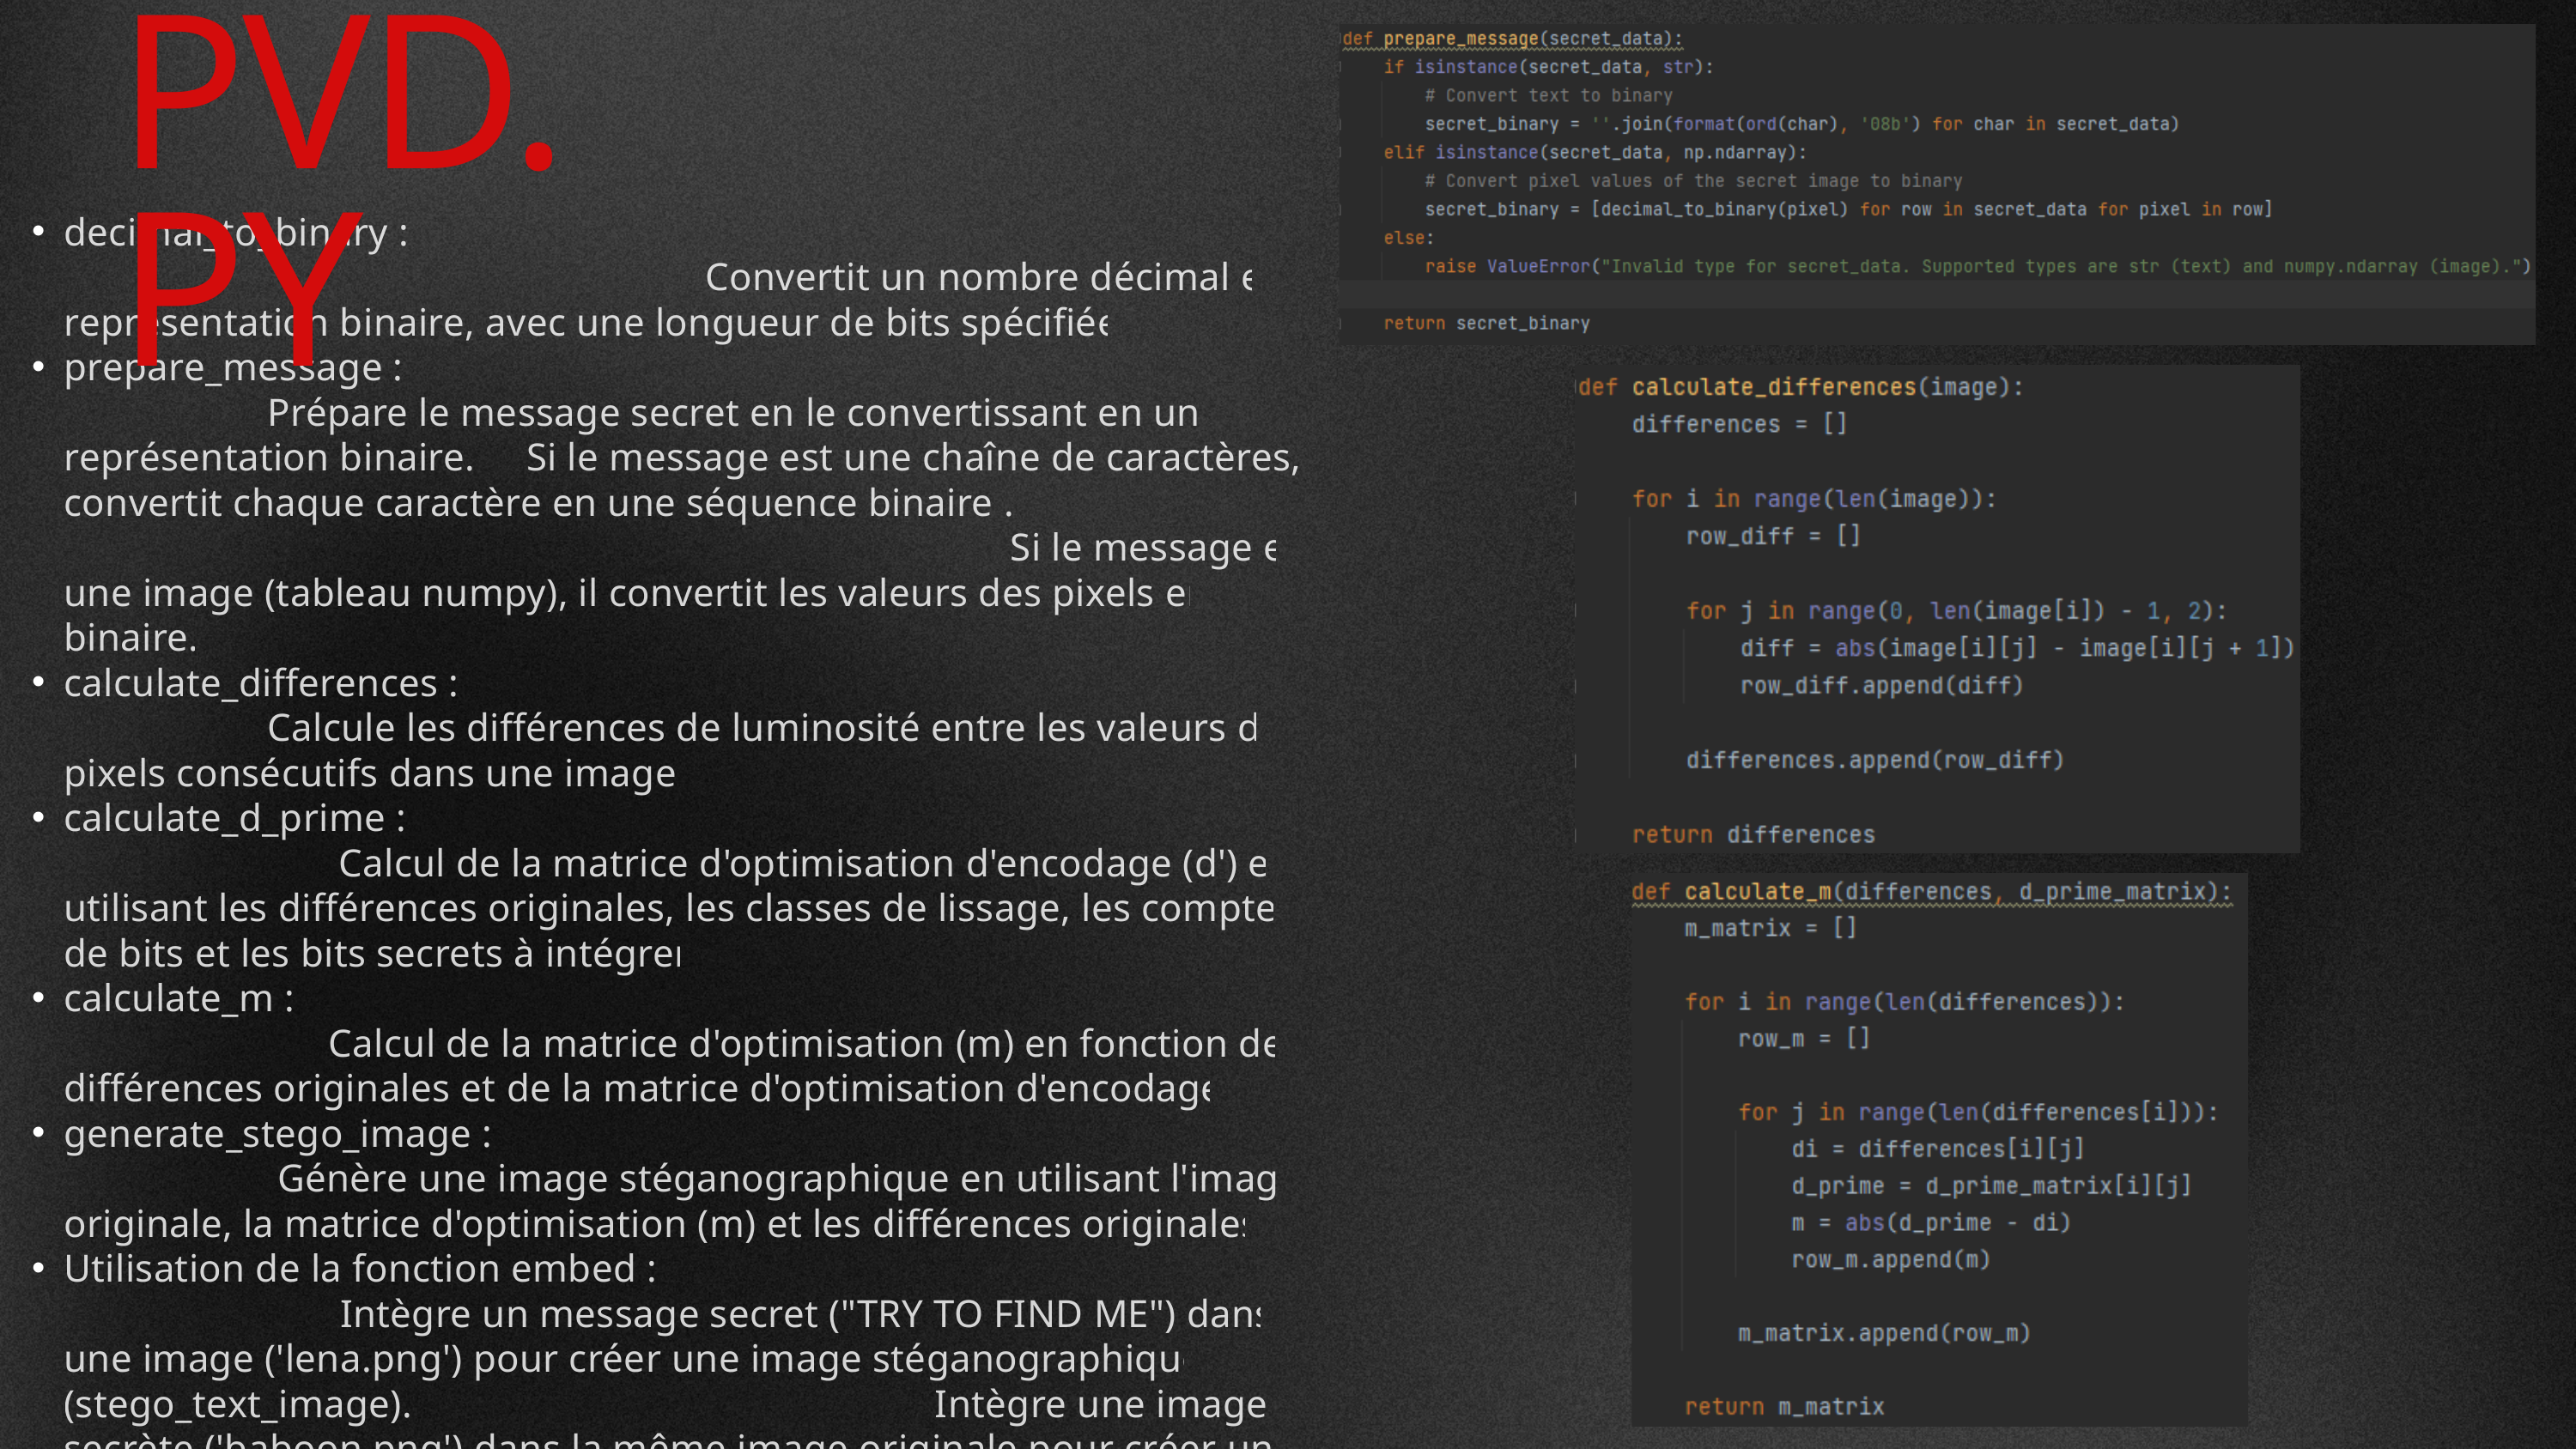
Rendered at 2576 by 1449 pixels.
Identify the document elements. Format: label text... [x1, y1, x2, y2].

text_box [1339, 24, 2537, 345]
text_box [1631, 873, 2249, 1427]
text_box decimal_to_binary : Convertit un nombre décimal en représentation binaire, avec une longueur de bits spécifiée. prepare_message : Prépare le message secret en le convertissant en une représentation binaire. Si le message est une chaîne de caractères, il convertit chaque caractère en une séquence binaire . Si le message est une image (tableau numpy), il convertit les valeurs des pixels en binaire. calculate_differences : Calcule les différences de luminosité entre les valeurs de pixels consécutifs dans une image. calculate_d_prime : Calcul de la matrice d'optimisation d'encodage (d') en utilisant les différences originales, les classes de lissage, les comptes de bits et les bits secrets à intégrer. calculate_m : Calcul de la matrice d'optimisation (m) en fonction des différences originales et de la matrice d'optimisation d'encodage. generate_stego_image : Génère une image stéganographique en utilisant l'image originale, la matrice d'optimisation (m) et les différences originales. Utilisation de la fonction embed : Intègre un message secret ("TRY TO FIND ME") dans une image ('lena.png') pour créer une image stéganographique (stego_text_image). Intègre une image secrète ('baboon.png') dans la même image originale pour créer une seconde image stéganographique (stego_image_image). [0, 208, 1340, 1449]
text_box [0, 0, 2576, 1449]
text_box PVD.PY [117, 14, 659, 409]
text_box [1575, 365, 2300, 854]
